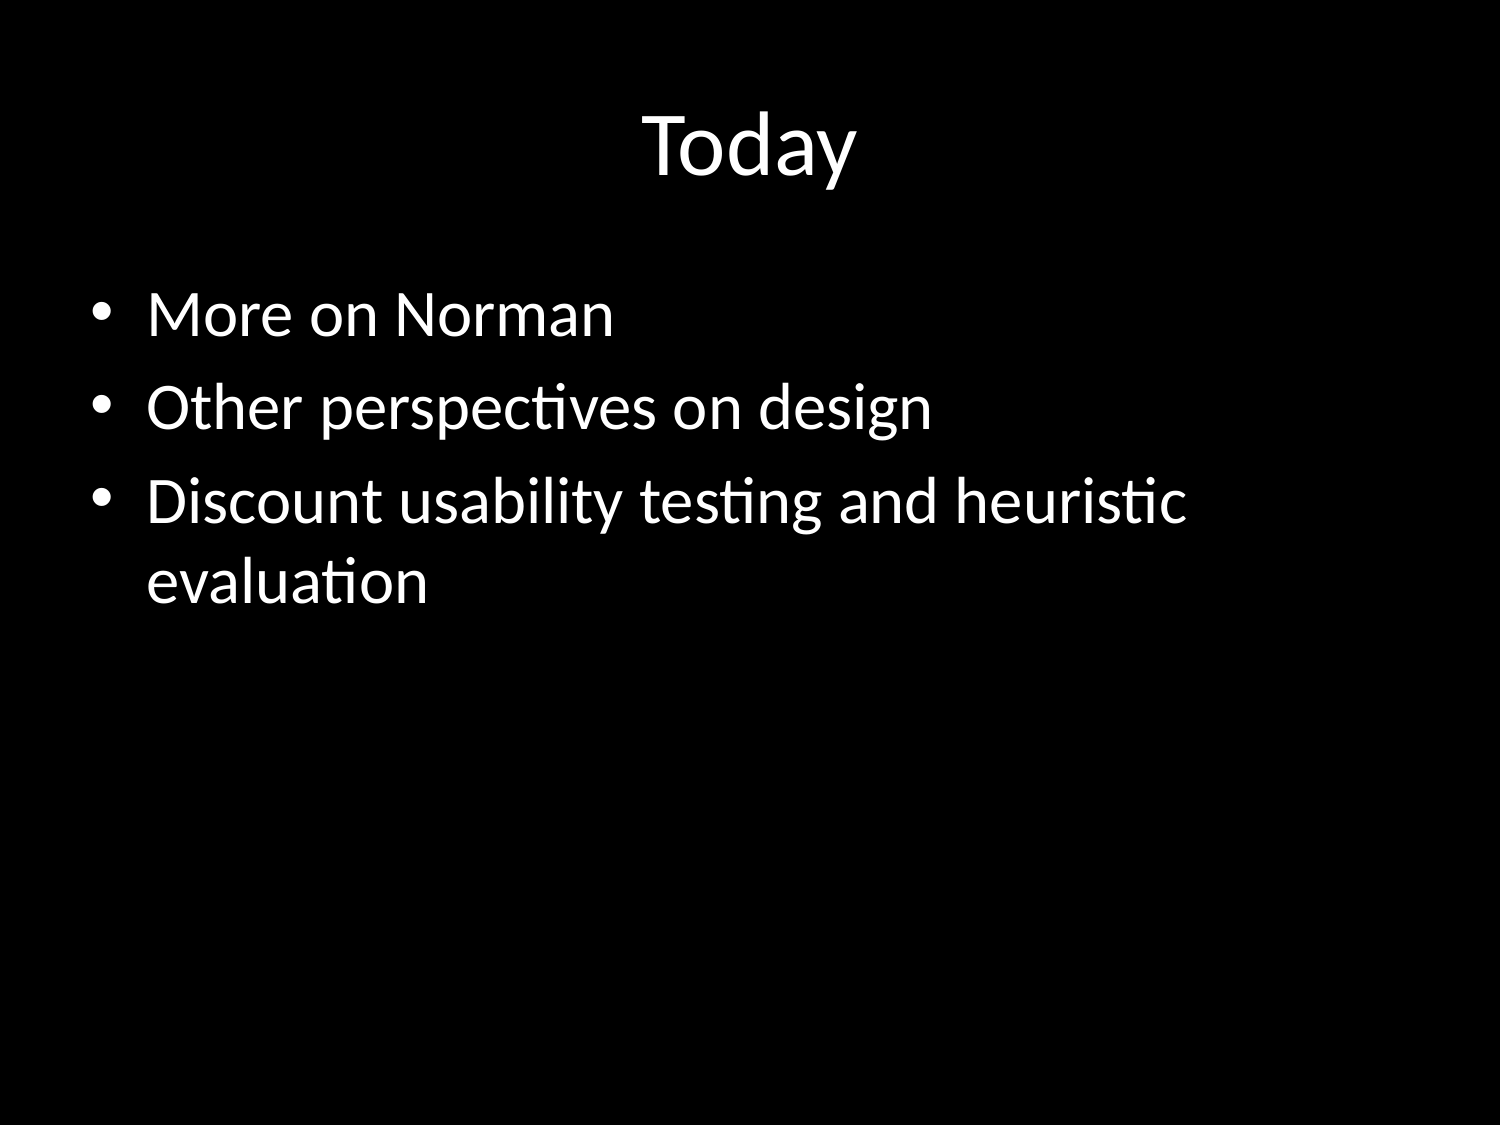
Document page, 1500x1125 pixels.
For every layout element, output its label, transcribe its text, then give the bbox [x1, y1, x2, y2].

list More on Norman Other perspectives on design Discount usability testing and heuristic evaluation [75, 262, 1425, 1005]
title Today [75, 45, 1425, 233]
